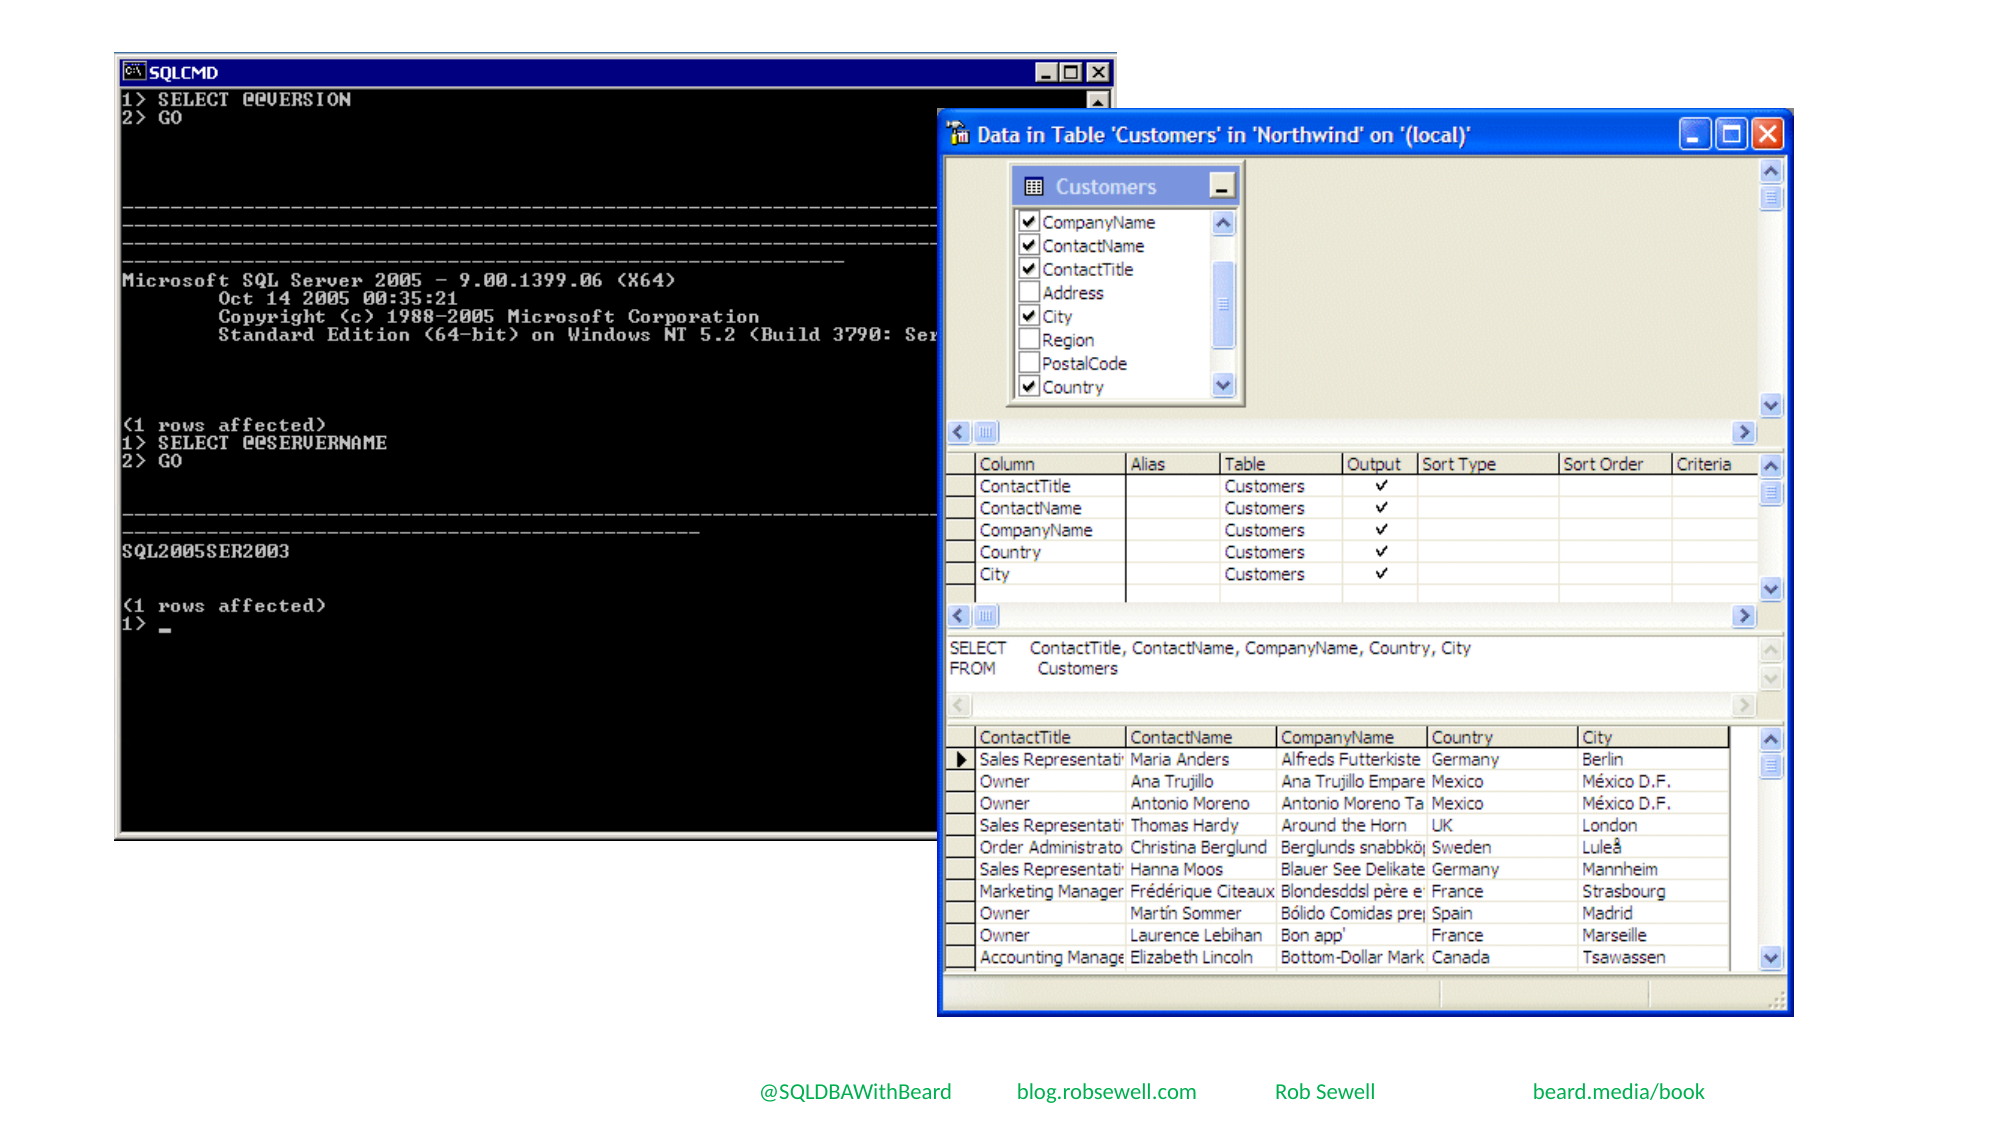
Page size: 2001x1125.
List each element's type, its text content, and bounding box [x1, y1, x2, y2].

picture [114, 52, 1794, 1017]
text_box @SQLDBAWithBeard blog.robsewell.com Rob Sewell beard.media/book [633, 1065, 1831, 1121]
